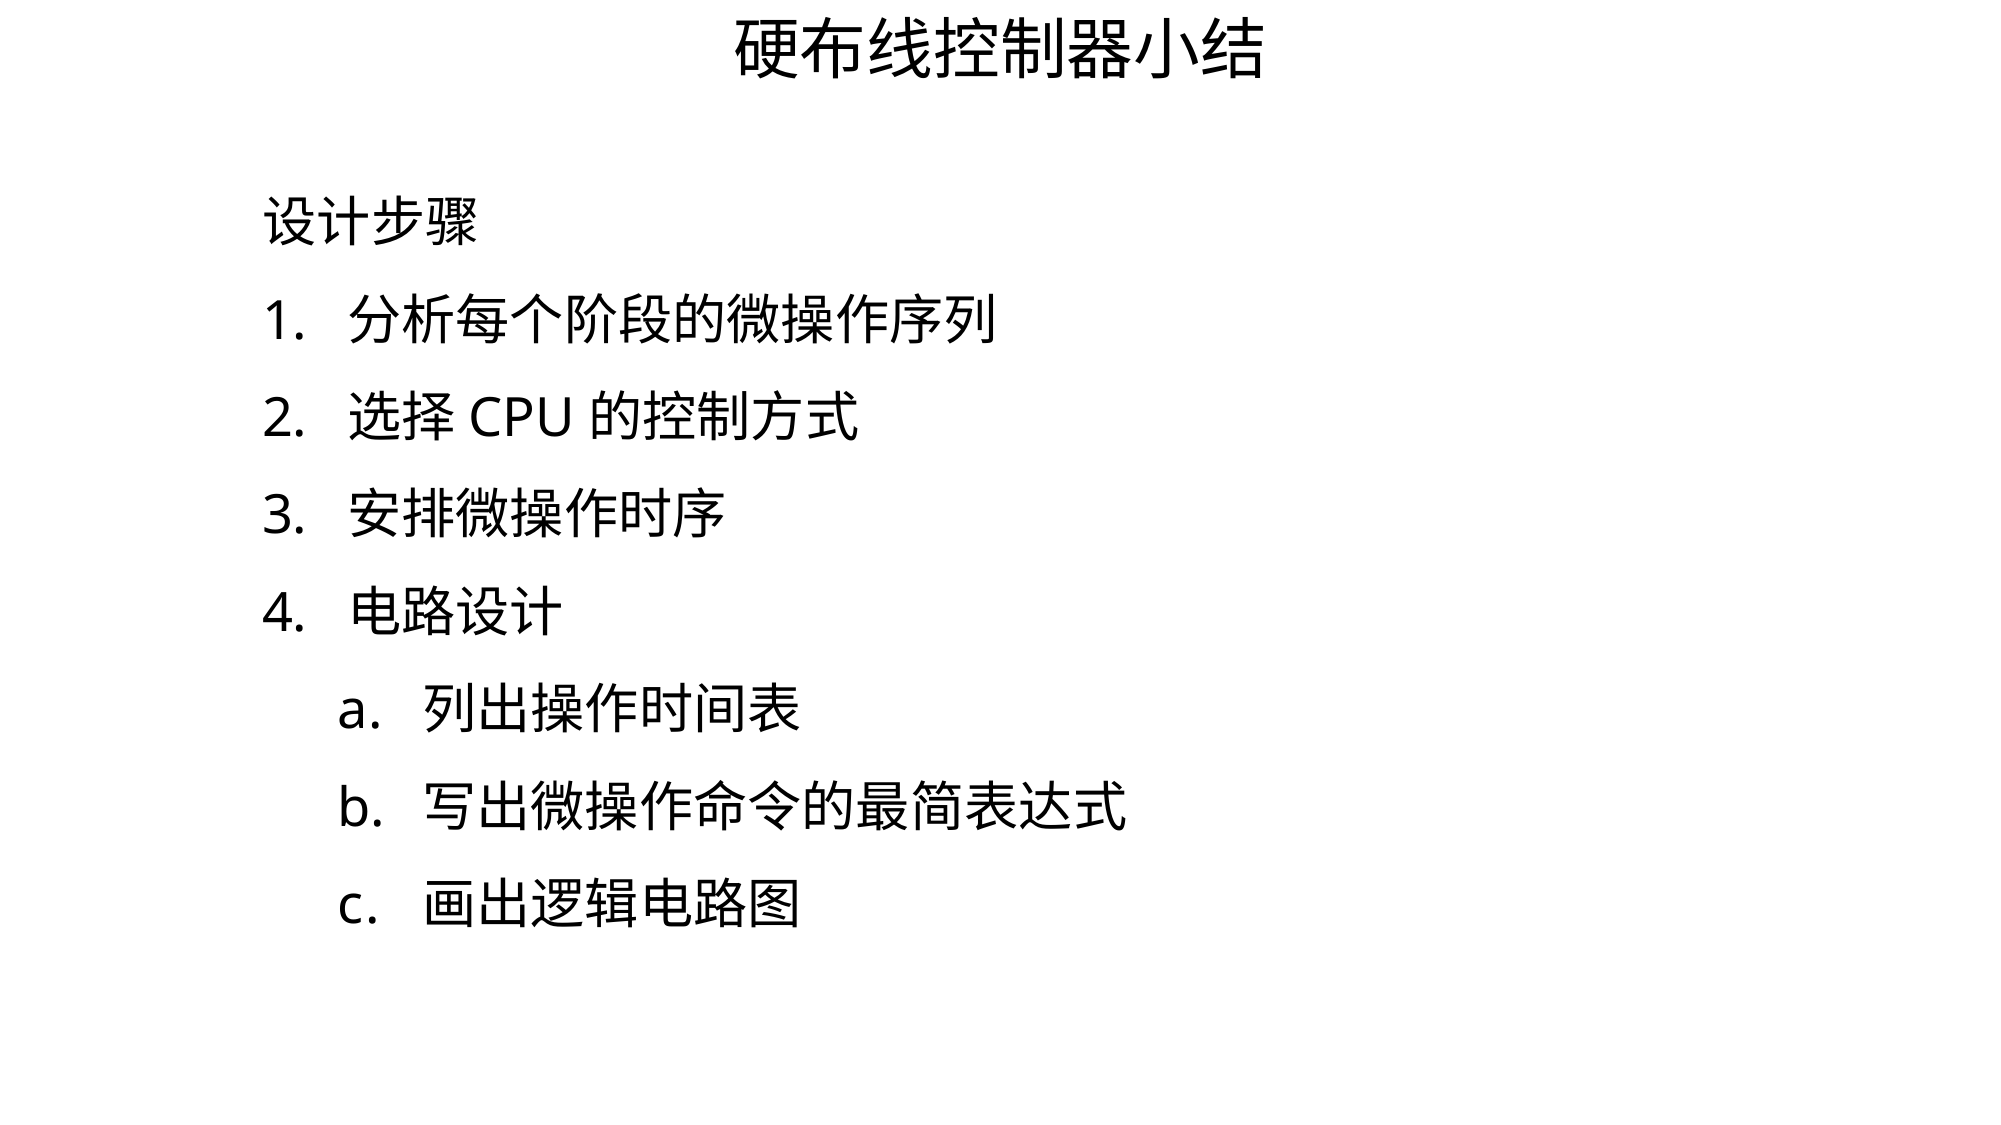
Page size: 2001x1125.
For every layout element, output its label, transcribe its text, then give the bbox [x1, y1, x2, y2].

text_box 设计步骤 分析每个阶段的微操作序列 选择CPU的控制方式 安排微操作时序 电路设计 列出操作时间表 写出微操作命令的最简表达式 画出逻辑电路图 [247, 147, 1298, 942]
text_box 硬布线控制器小结 [522, 0, 1478, 95]
